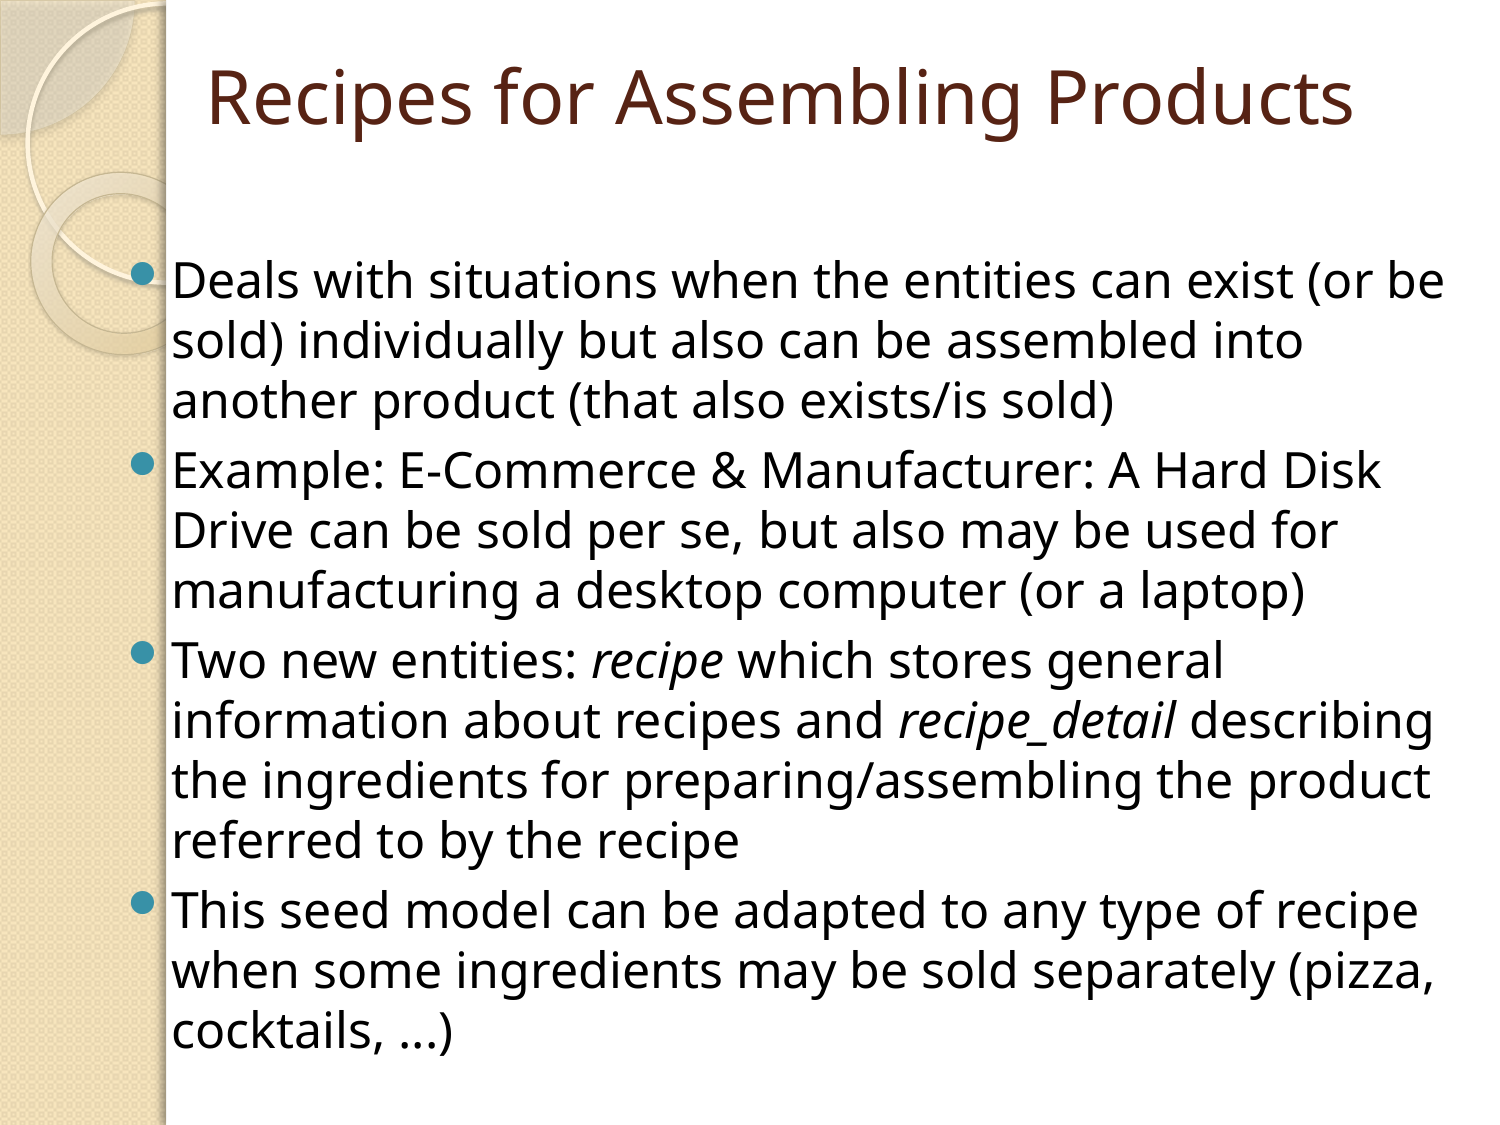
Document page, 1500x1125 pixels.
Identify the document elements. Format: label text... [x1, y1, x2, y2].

list Deals with situations when the entities can exist (or be sold) individually but also can be assembled into another product (that also exists/is sold) Example: E-Commerce & Manufacturer: A Hard Disk Drive can be sold per se, but also may be used for manufacturing a desktop computer (or a laptop) Two new entities: recipe which stores general information about recipes and recipe_detail describing the ingredients for preparing/assembling the product referred to by the recipe This seed model can be adapted to any type of recipe when some ingredients may be sold separately (pizza, cocktails, ...) [99, 241, 1488, 1071]
title Recipes for Assembling Products [62, 1, 1500, 189]
